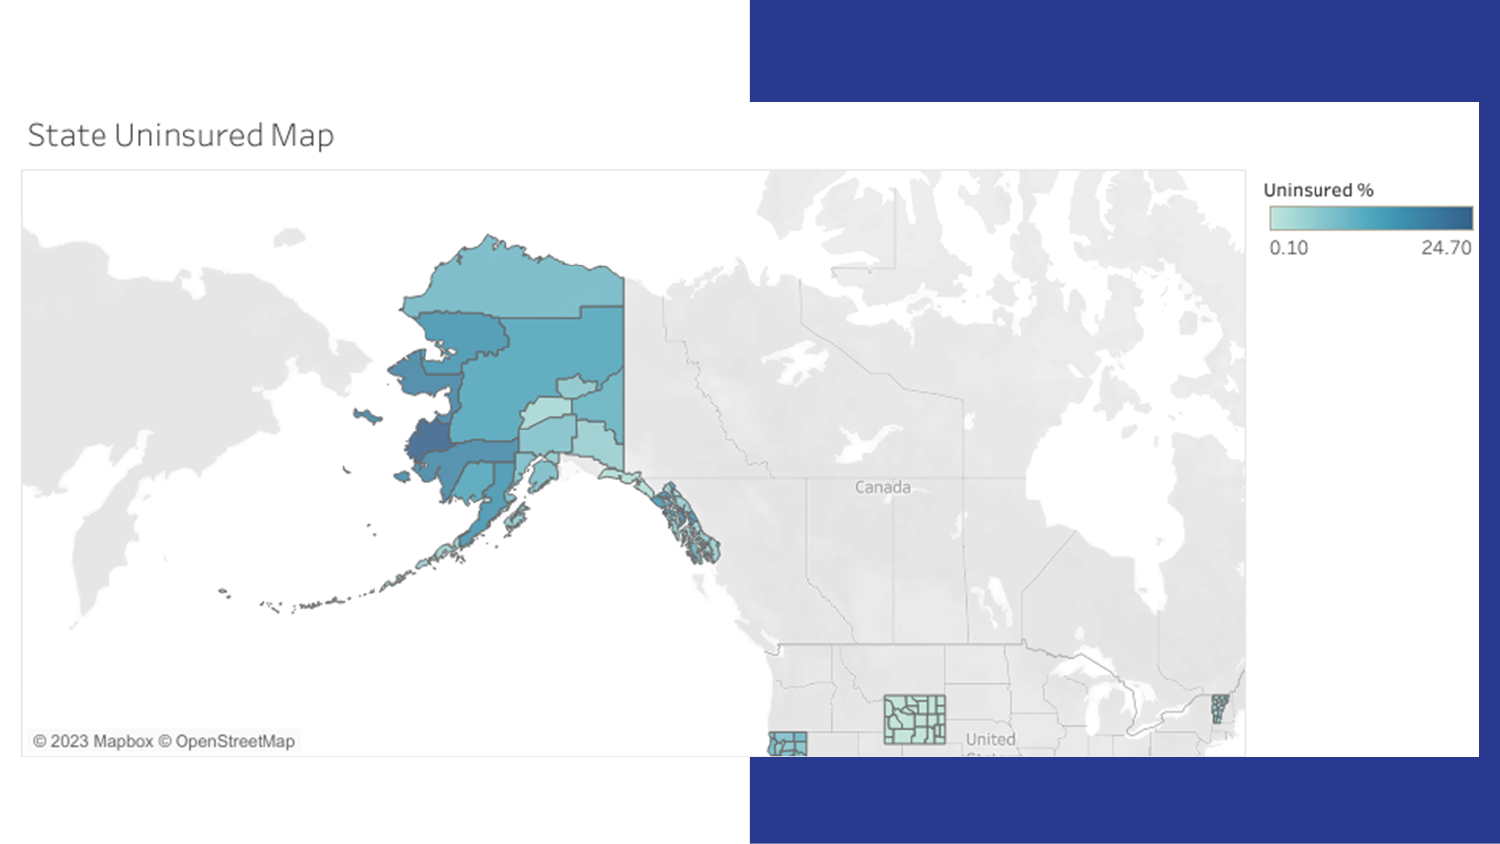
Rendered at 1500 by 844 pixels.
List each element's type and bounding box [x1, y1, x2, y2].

picture [21, 102, 1479, 758]
